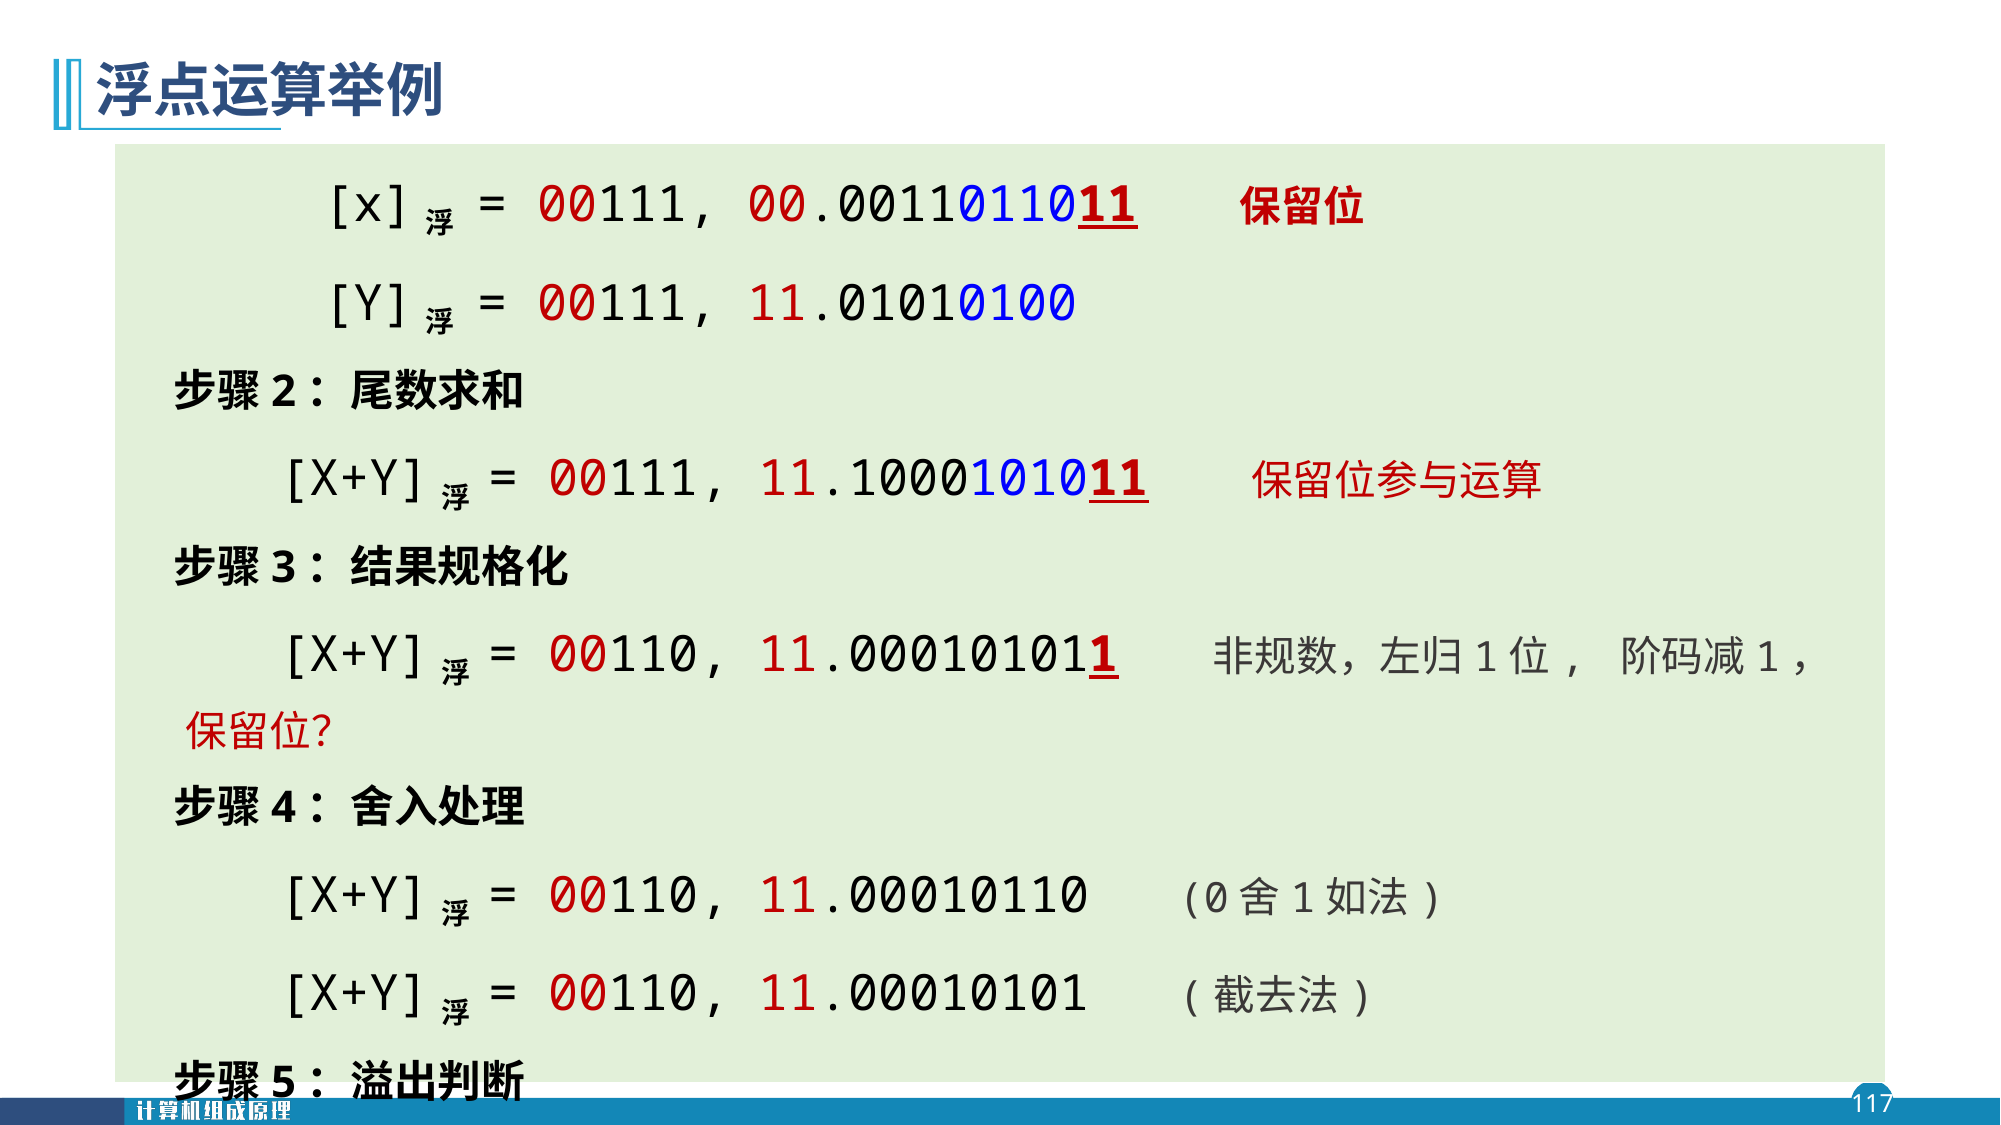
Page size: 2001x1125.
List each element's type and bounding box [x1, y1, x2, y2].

title [80, 42, 1805, 144]
text_box [114, 143, 1886, 1083]
